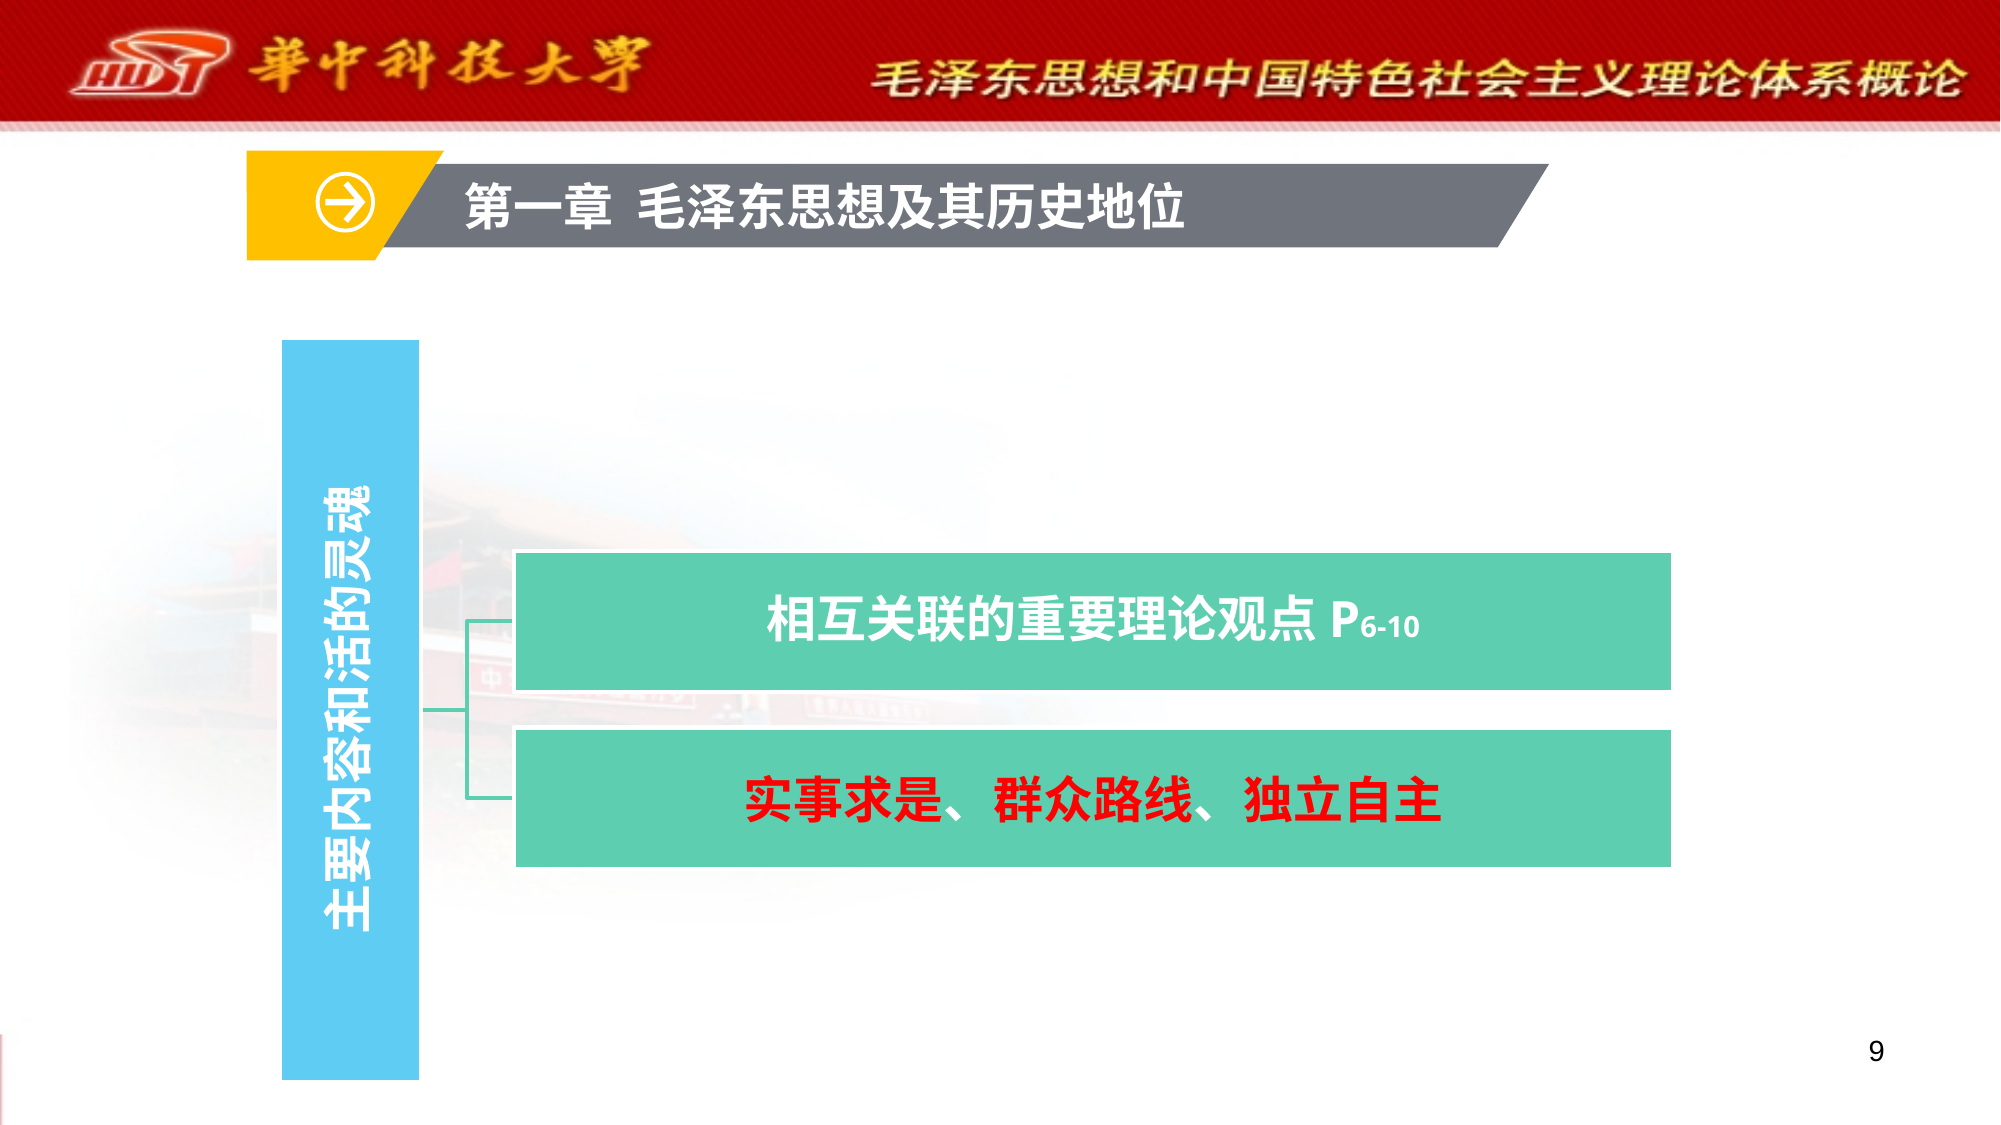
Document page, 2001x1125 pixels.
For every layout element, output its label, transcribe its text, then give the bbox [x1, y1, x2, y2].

picture [0, 0, 2001, 1125]
text_box [315, 171, 375, 233]
slide_number 9 [1678, 1024, 1900, 1103]
text_box [246, 150, 445, 261]
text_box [279, 278, 1674, 1125]
text_box 第一章 毛泽东思想及其历史地位 [448, 167, 1201, 243]
text_box [384, 163, 1550, 248]
